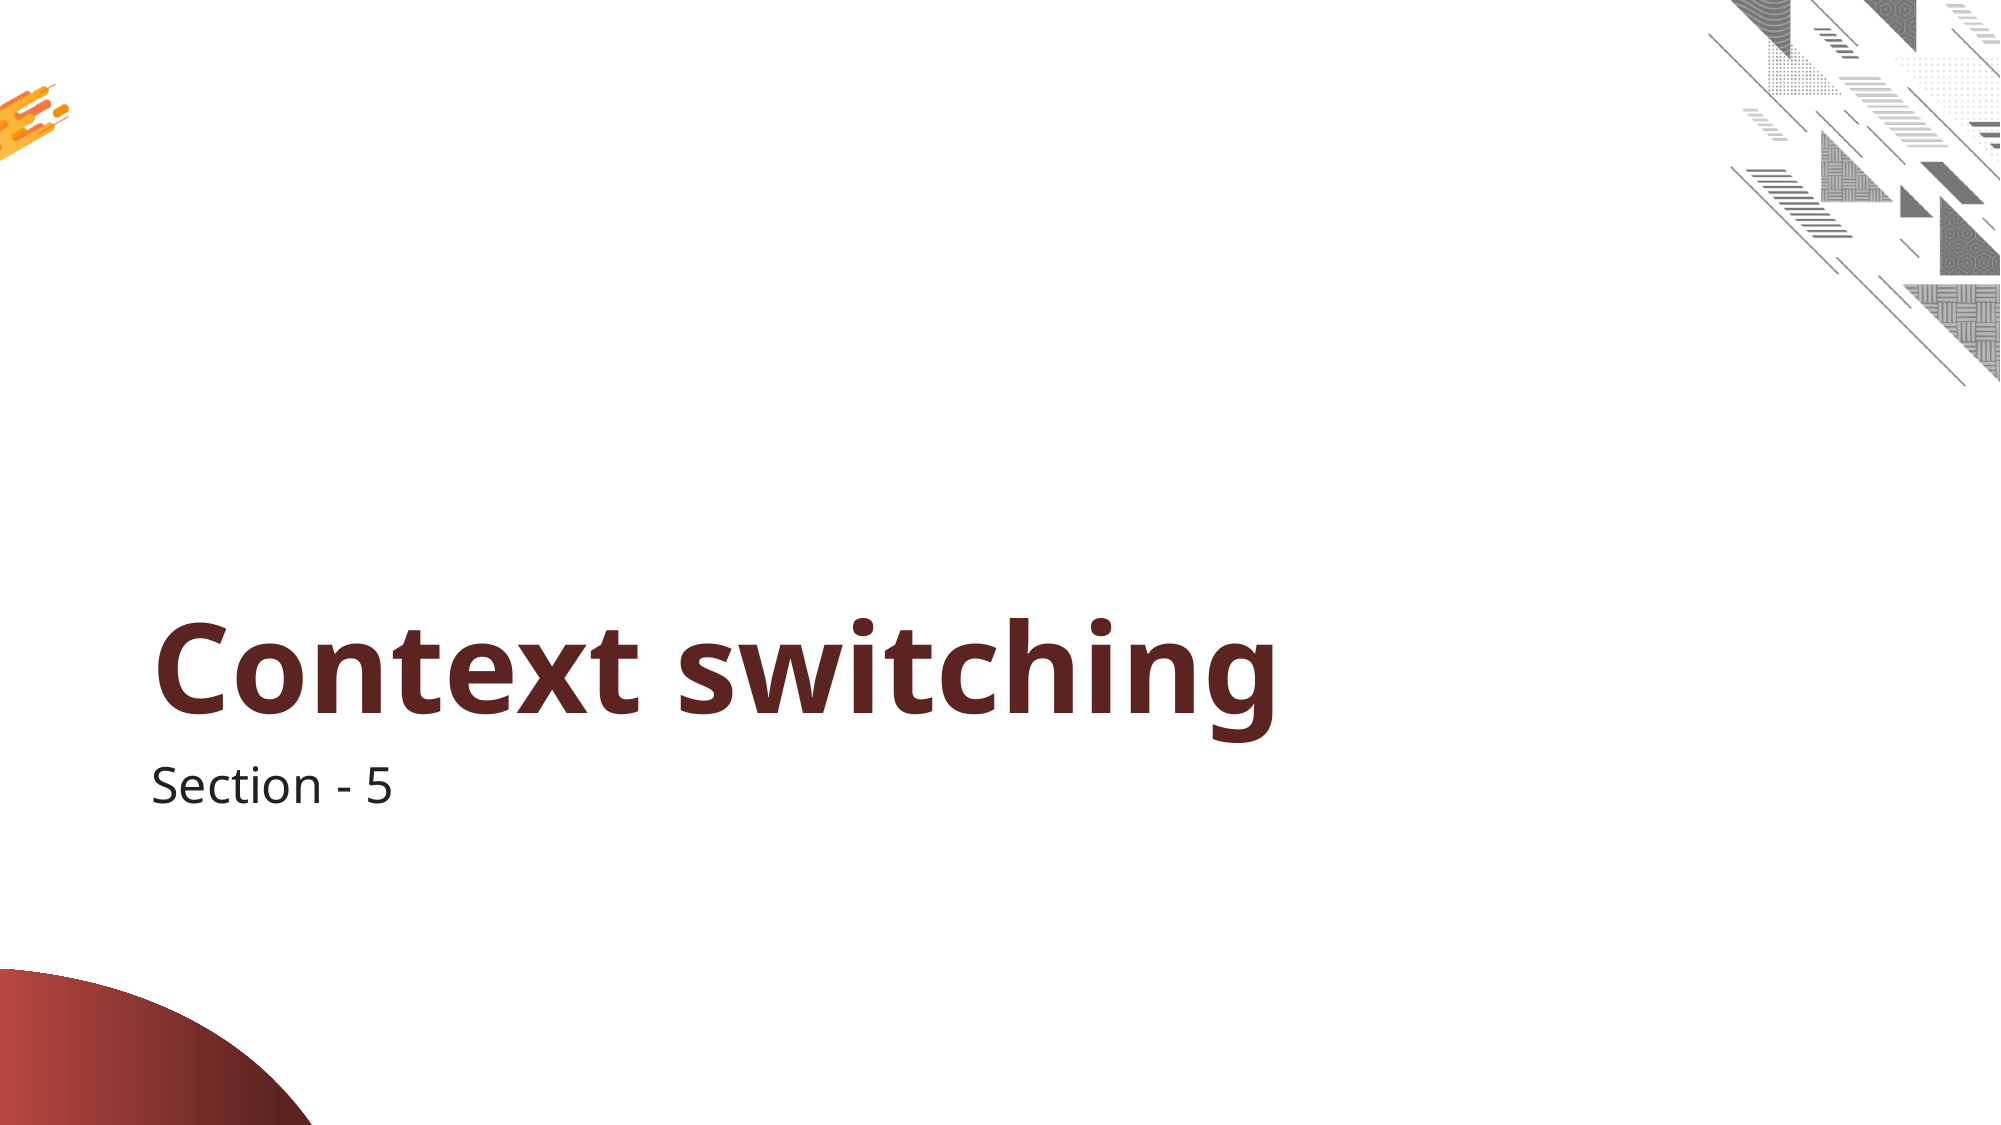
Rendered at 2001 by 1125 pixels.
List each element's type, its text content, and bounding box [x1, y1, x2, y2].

picture [0, 65, 90, 193]
title Context switching [136, 280, 1862, 749]
list Section - 5 [136, 752, 1862, 999]
